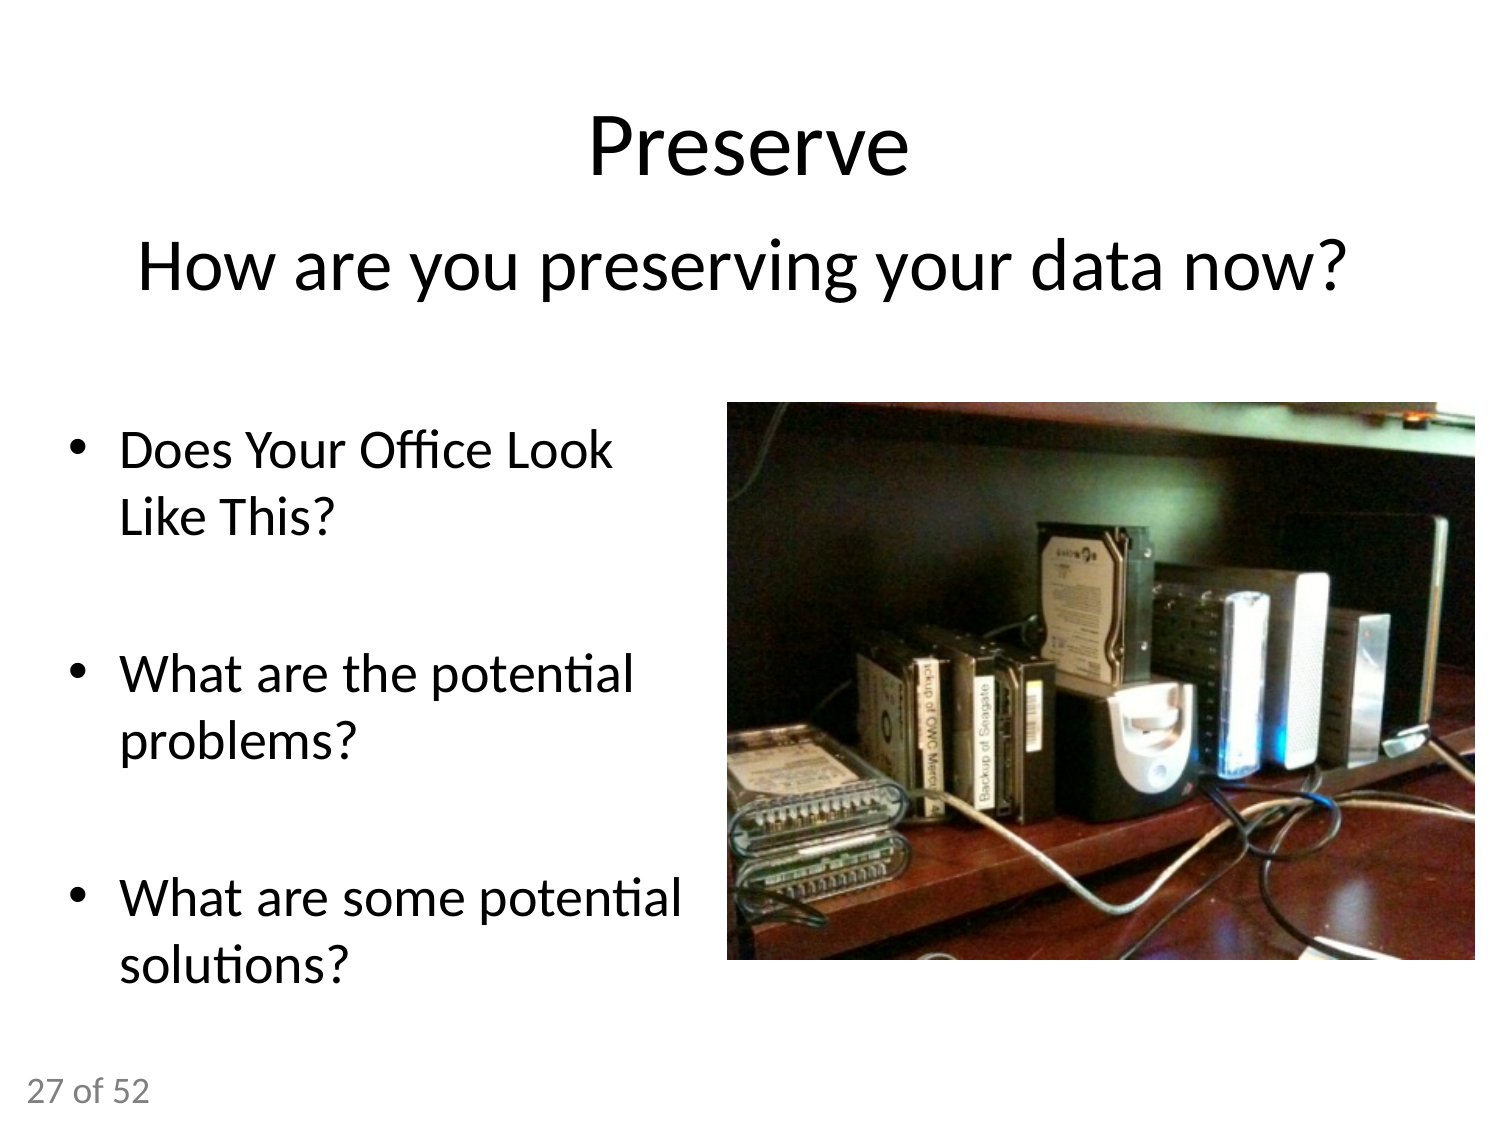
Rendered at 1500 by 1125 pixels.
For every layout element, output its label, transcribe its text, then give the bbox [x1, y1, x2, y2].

title Preserve [75, 45, 1425, 233]
list Does Your Office Look Like This? What are the potential problems? What are some potential solutions? [53, 405, 709, 1005]
picture [727, 401, 1475, 961]
text_box How are you preserving your data now? [122, 208, 1425, 314]
